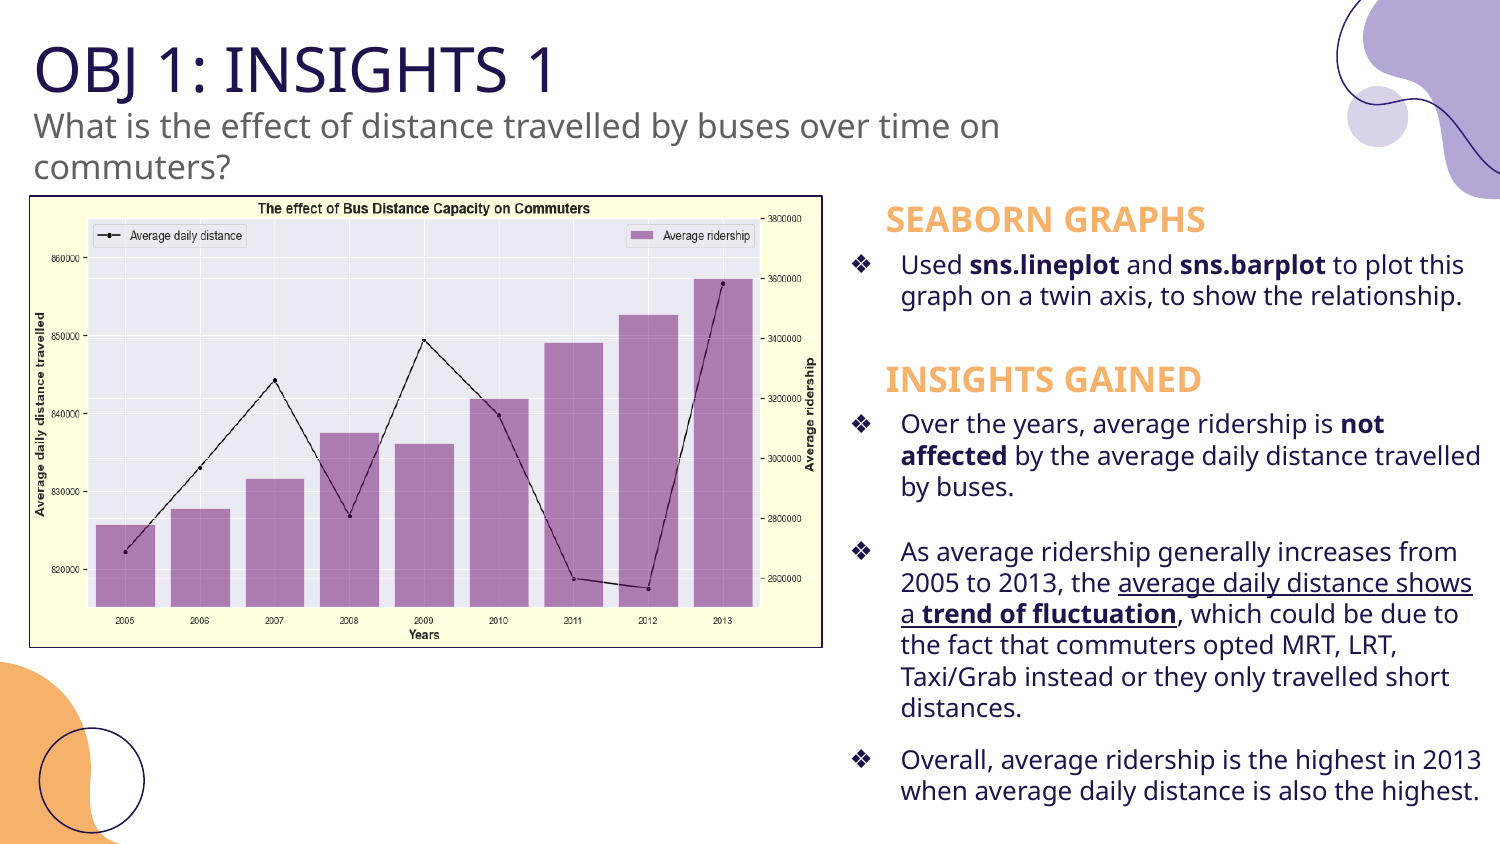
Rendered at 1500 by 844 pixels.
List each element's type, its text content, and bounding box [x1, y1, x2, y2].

subtitle INSIGHTS GAINED [870, 362, 1345, 393]
subtitle Used sns.lineplot and sns.barplot to plot this graph on a twin axis, to show the relationship. [827, 233, 1481, 362]
title OBJ 1: INSIGHTS 1 What is the effect of distance travelled by buses over time on commuters? [18, 14, 1044, 175]
subtitle SEABORN GRAPHS [870, 182, 1345, 233]
picture [30, 196, 822, 647]
subtitle Over the years, average ridership is not affected by the average daily distance travelled by buses. As average ridership generally increases from 2005 to 2013, the average daily distance shows a trend of fluctuation, which could be due to the fact that commuters opted MRT, LRT, Taxi/Grab instead or they only travelled short distances. Overall, average ridership is the highest in 2013 when average daily distance is also the highest. [810, 393, 1500, 756]
